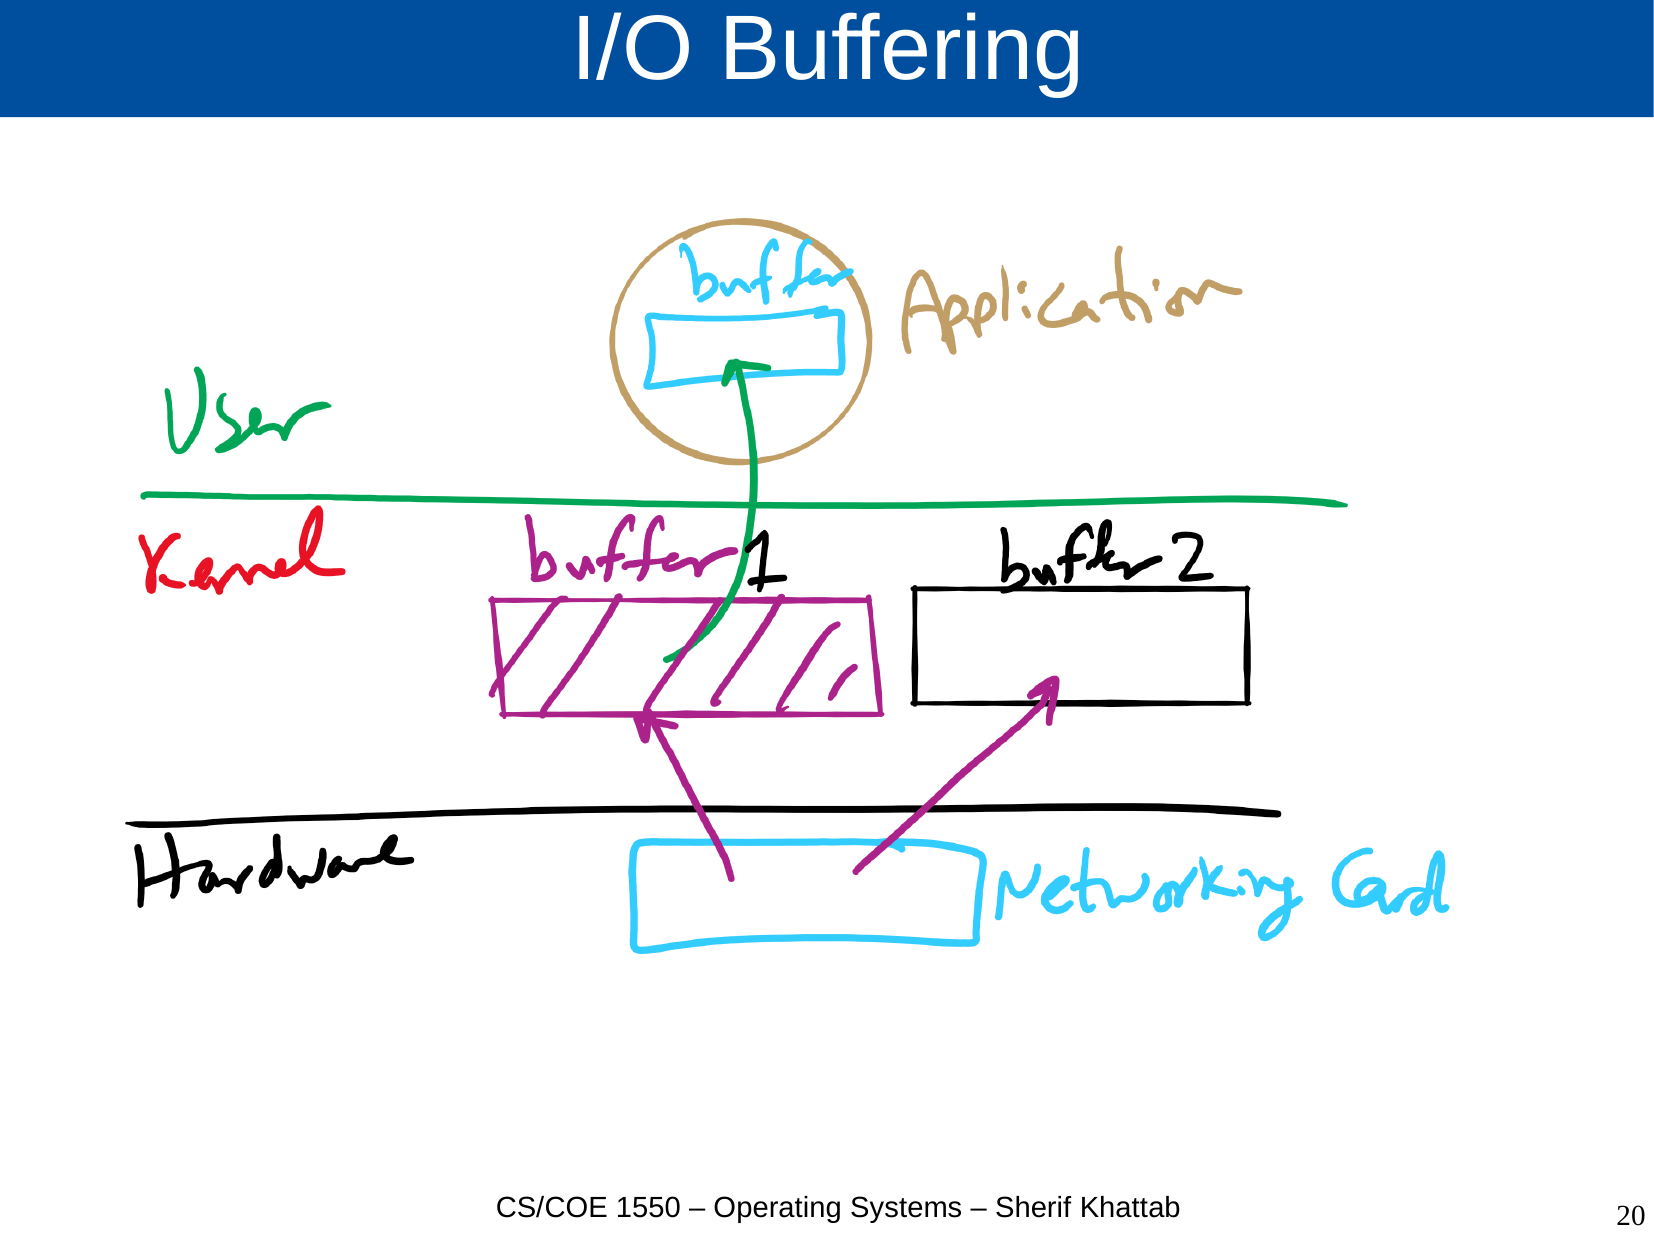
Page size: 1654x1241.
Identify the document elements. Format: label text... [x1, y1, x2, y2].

title I/O Buffering [0, 0, 1654, 118]
slide_number 20 [1265, 1198, 1647, 1241]
footer CS/COE 1550 – Operating Systems – Sherif Khattab [460, 1190, 1217, 1241]
picture [105, 193, 1469, 1103]
